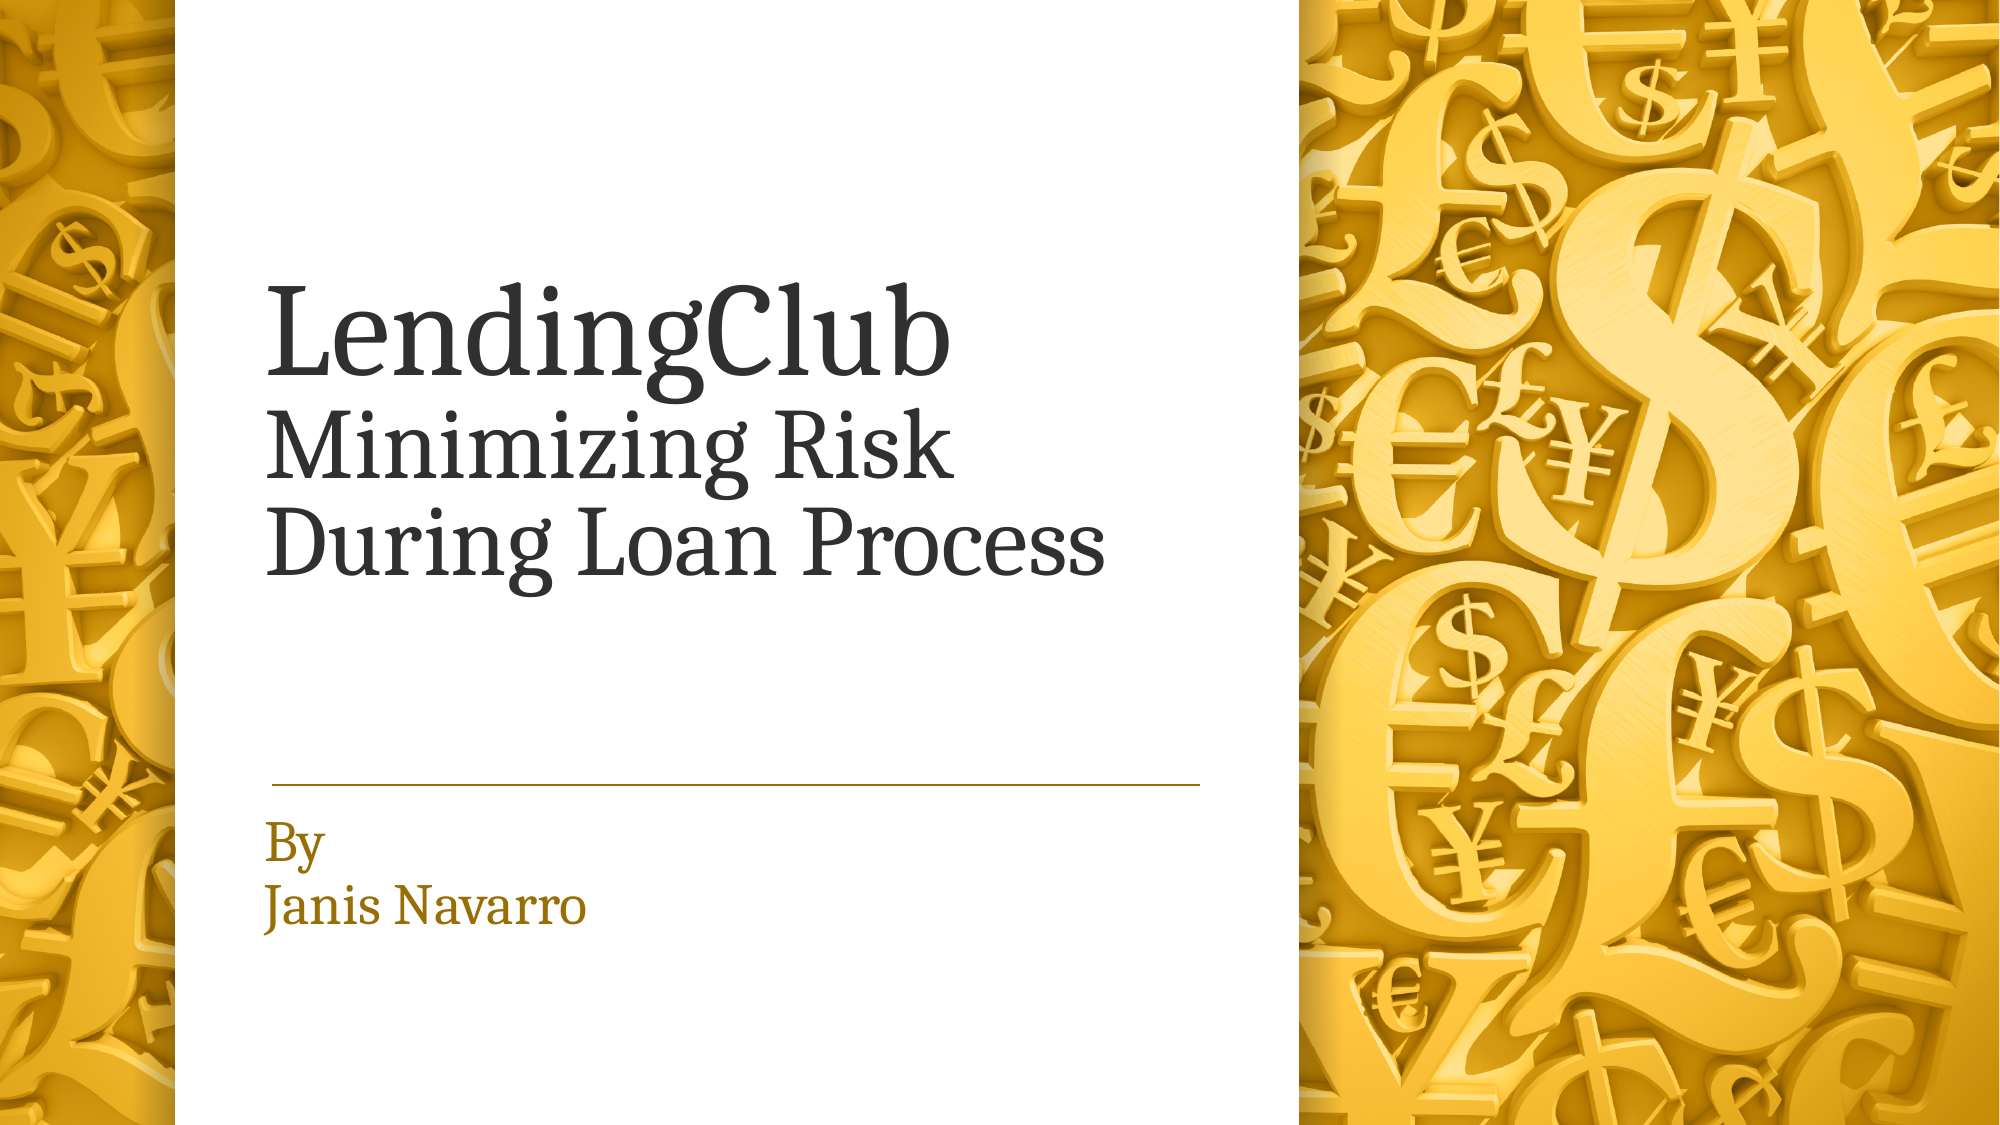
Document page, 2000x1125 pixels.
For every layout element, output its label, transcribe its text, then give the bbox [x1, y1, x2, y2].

subtitle By Janis Navarro [249, 803, 1225, 1012]
picture [0, 0, 175, 1125]
picture [1299, 0, 2000, 1125]
title LendingClub Minimizing Risk During Loan Process [249, 262, 1225, 763]
